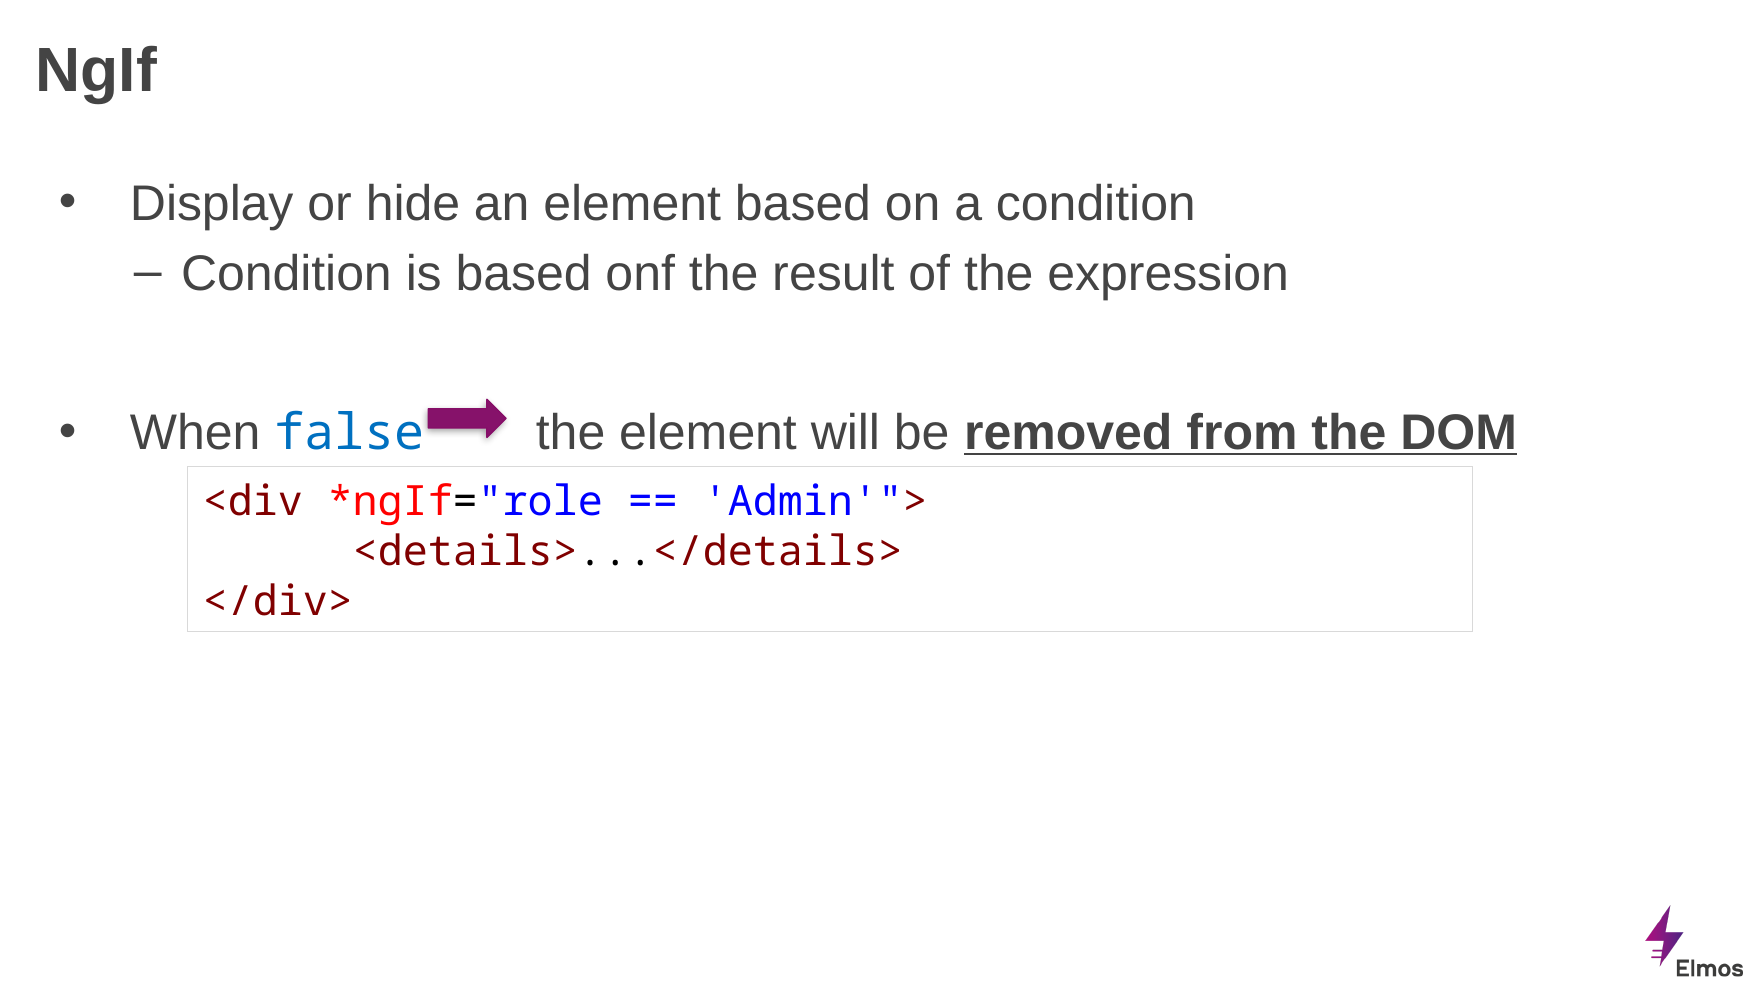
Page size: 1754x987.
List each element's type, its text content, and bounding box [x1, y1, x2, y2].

list Display or hide an element based on a condition Condition is based onf the result of the expression When false the element will be removed from the DOM [59, 170, 1721, 958]
title NgIf [35, 29, 1721, 133]
text_box <div *ngIf="role == 'Admin'"> <details>...</details> </div> [187, 466, 1473, 632]
picture [1645, 905, 1743, 977]
text_box [427, 398, 507, 439]
